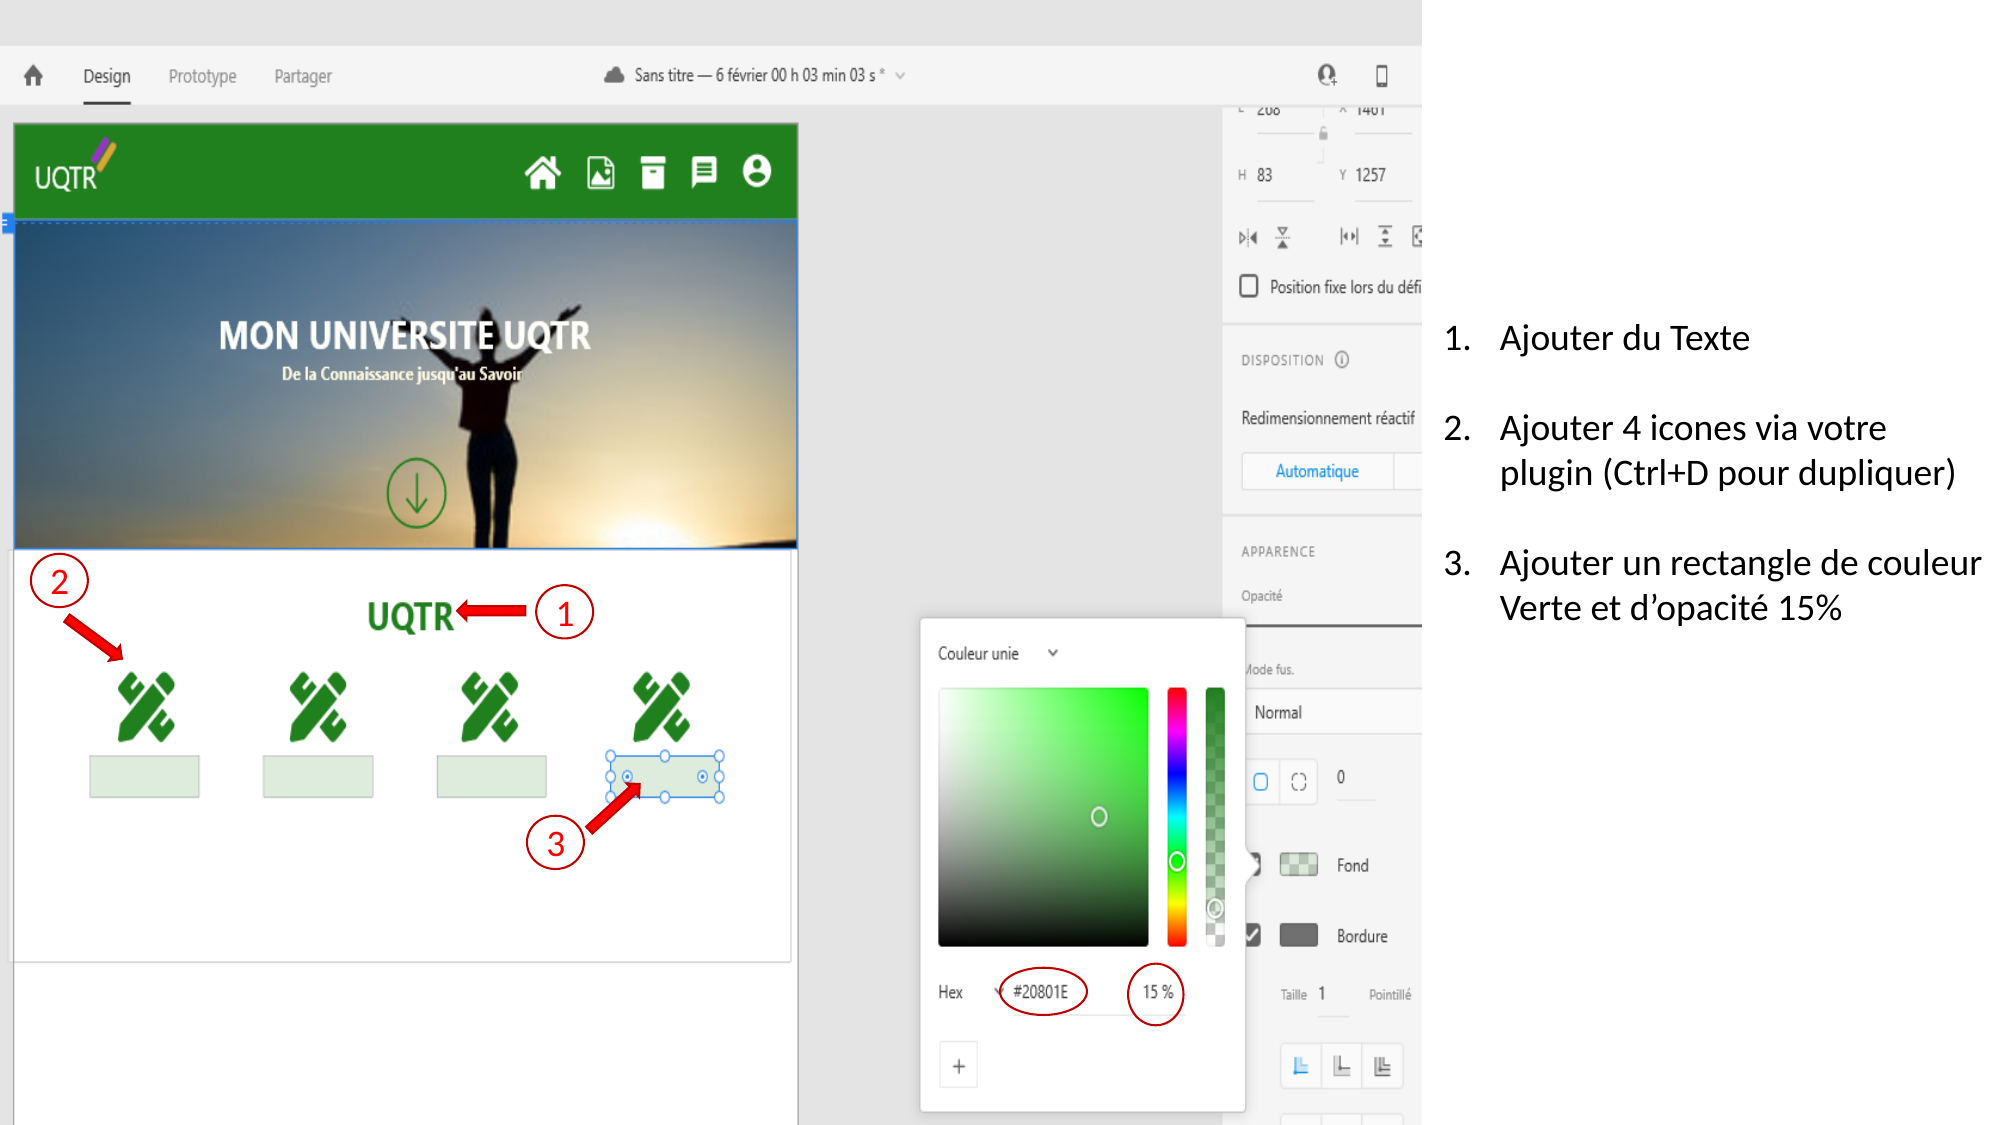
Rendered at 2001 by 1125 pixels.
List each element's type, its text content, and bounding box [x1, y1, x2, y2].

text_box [526, 812, 584, 873]
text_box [536, 581, 594, 643]
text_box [30, 550, 88, 611]
text_box Ajouter du Texte Ajouter 4 icones via votre plugin (Ctrl+D pour dupliquer) Ajouter un rectangle de couleur Verte et d’opacité 15% [1428, 305, 2000, 635]
picture [0, 0, 1422, 1125]
